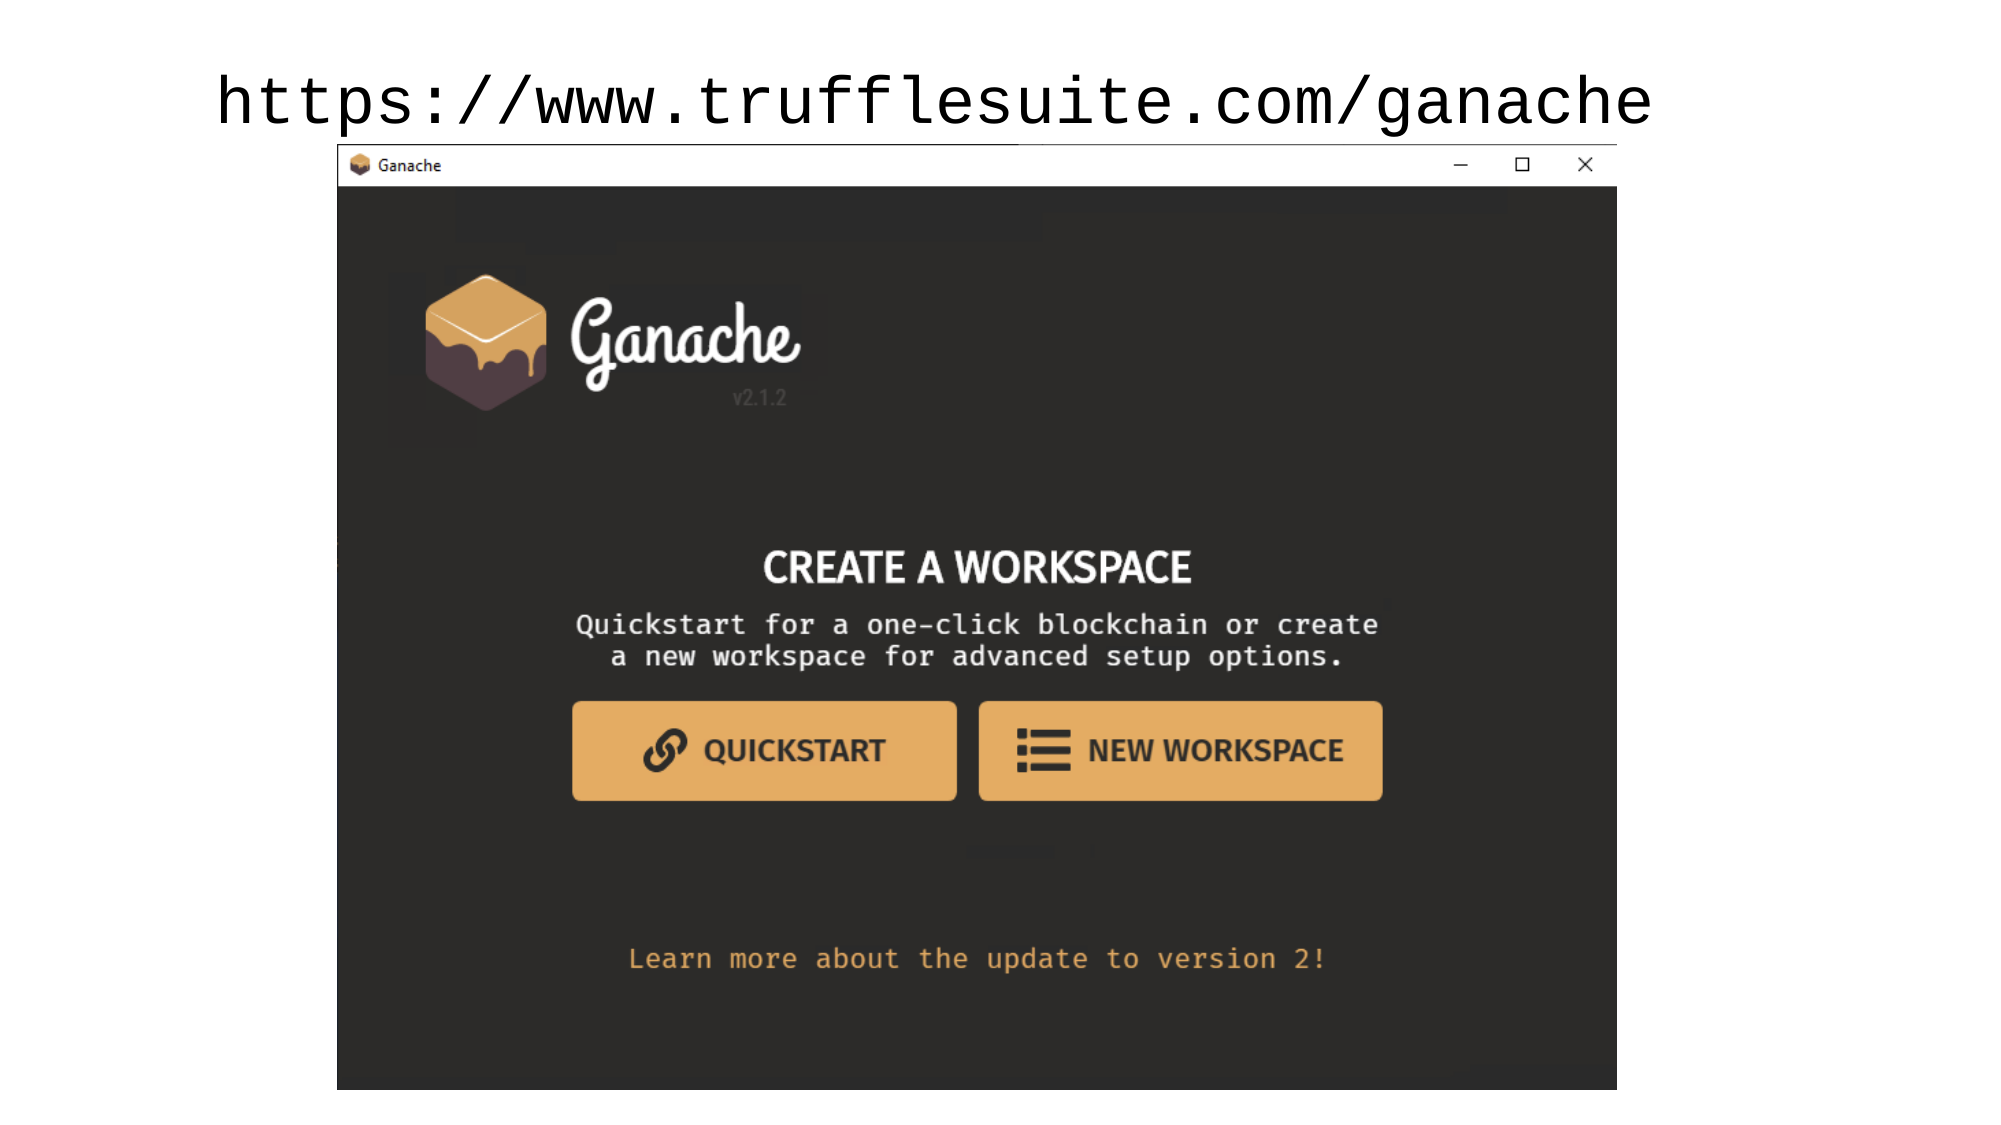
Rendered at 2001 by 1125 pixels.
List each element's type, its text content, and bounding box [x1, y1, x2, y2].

text_box https://www.trufflesuite.com/ganache [53, 49, 1818, 144]
picture [141, 79, 2000, 1125]
